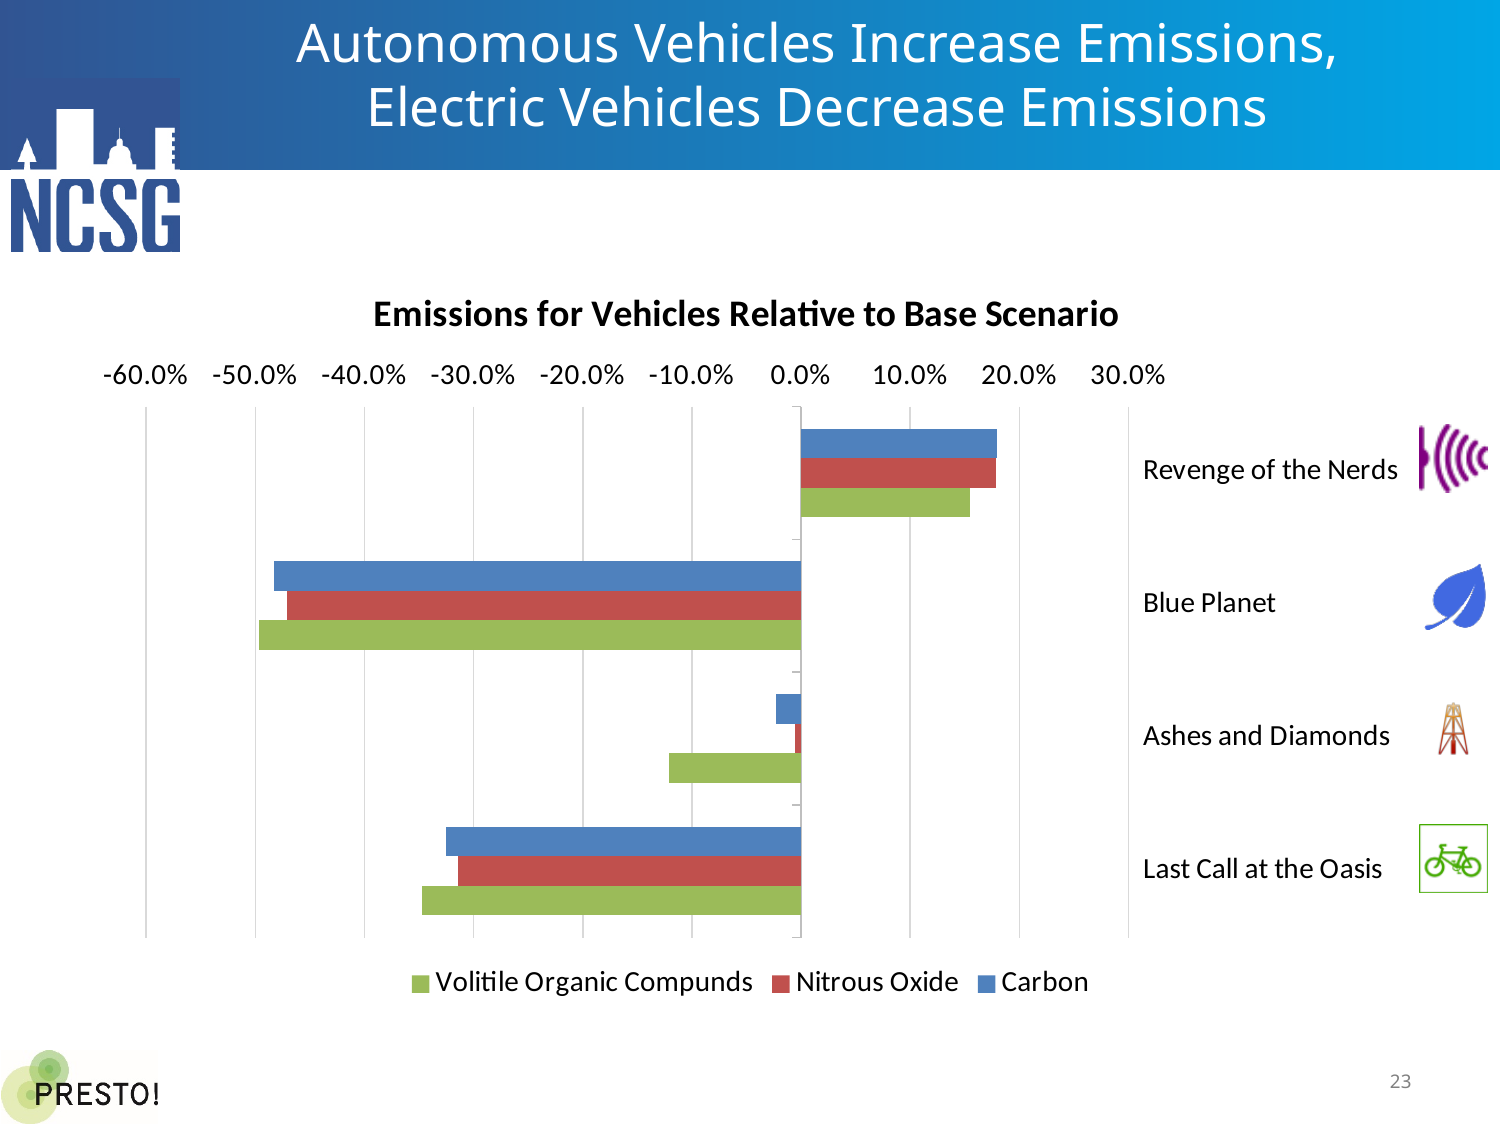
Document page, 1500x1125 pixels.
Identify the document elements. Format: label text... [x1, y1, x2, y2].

picture [1419, 694, 1488, 763]
text_box Autonomous Vehicles Increase Emissions, Electric Vehicles Decrease Emissions [142, 0, 1493, 146]
chart [75, 264, 1426, 1006]
picture [1419, 824, 1488, 893]
picture [1, 1050, 159, 1124]
picture [1419, 562, 1488, 631]
picture [11, 78, 180, 252]
picture [1419, 424, 1488, 493]
slide_number 23 [1074, 1062, 1426, 1103]
